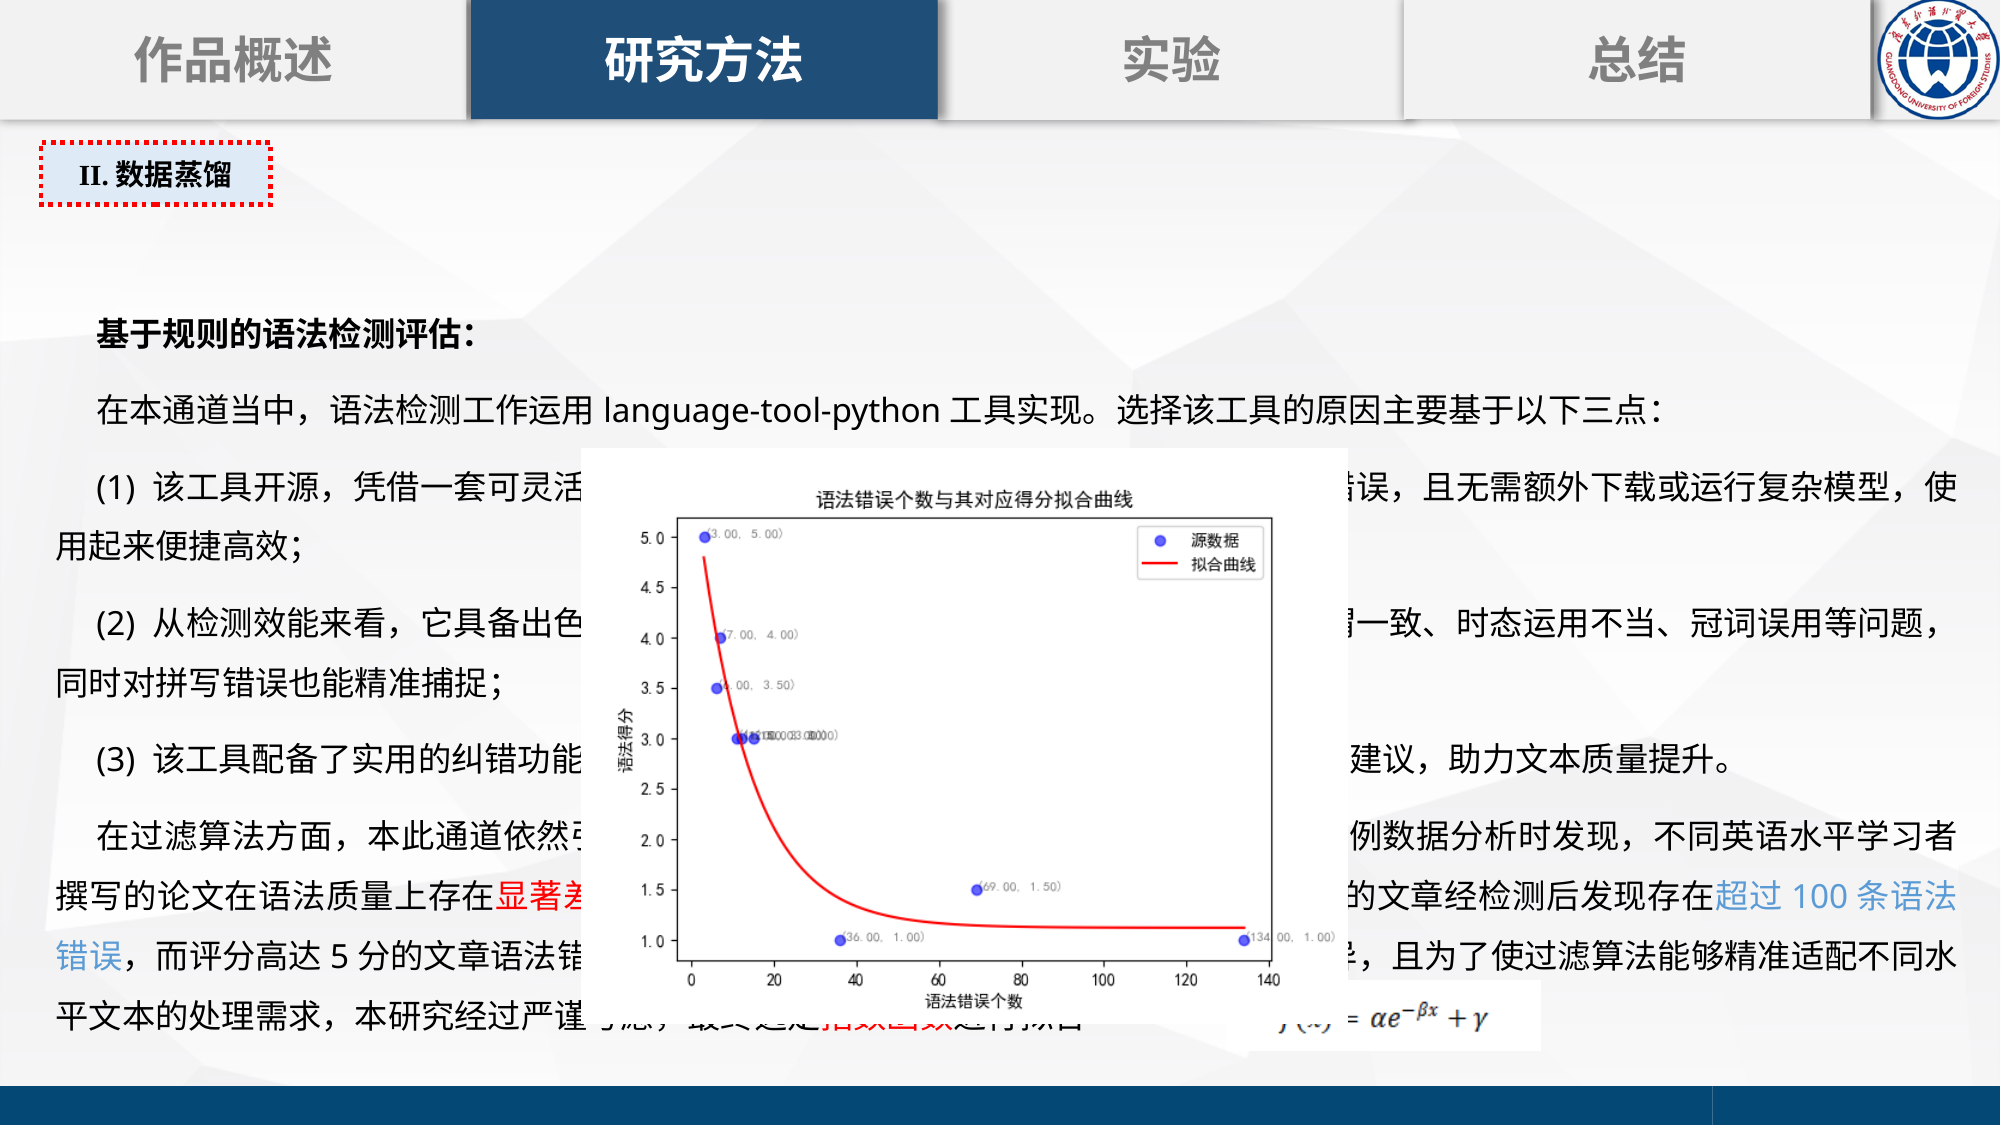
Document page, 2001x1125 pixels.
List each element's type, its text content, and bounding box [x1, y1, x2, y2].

text_box 实验 [953, 0, 1397, 120]
picture [0, 0, 2001, 1125]
text_box 总结 [1403, 0, 1871, 120]
text_box 研究方法 [471, 0, 938, 120]
text_box 作品概述 [0, 0, 464, 120]
text_box 基于规则的语法检测评估： 在本通道当中，语法检测工作运用language-tool-python工具实现。选择该工具的原因主要基于以下三点： (1) 该工具开源，凭借一套可灵活定制的规则体系，能够精准检测语法及拼写层面的错误，且无需额外下载或运行复杂模型，使用起来便捷高效； (2) 从检测效能来看，它具备出色的识别能力，涵盖诸多常见语法错误类型，诸如主谓一致、时态运用不当、冠词误用等问题，同时对拼写错误也能精准捕捉； (3) 该工具配备了实用的纠错功能，可在检测出错误后，为用户提供合理且有效的修改建议，助力文本质量提升。 在过滤算法方面，本此通道依然引入相关拟合函数作为过滤函数。我们在初步进行样例数据分析时发现，不同英语水平学习者撰写的论文在语法质量上存在显著差异。例如，在所统计的样例数据中，评分仅为1分的文章经检测后发现存在超过100条语法错误，而评分高达5分的文章语法错误数量仅为3个。面对如此巨大的语法错误数量差异，且为了使过滤算法能够精准适配不同水平文本的处理需求，本研究经过严谨考虑，最终选定指数函数进行拟合 [40, 285, 1973, 1043]
text_box [0, 1085, 1713, 1125]
text_box [1713, 1085, 2000, 1125]
text_box II.数据蒸馏 [40, 141, 271, 205]
